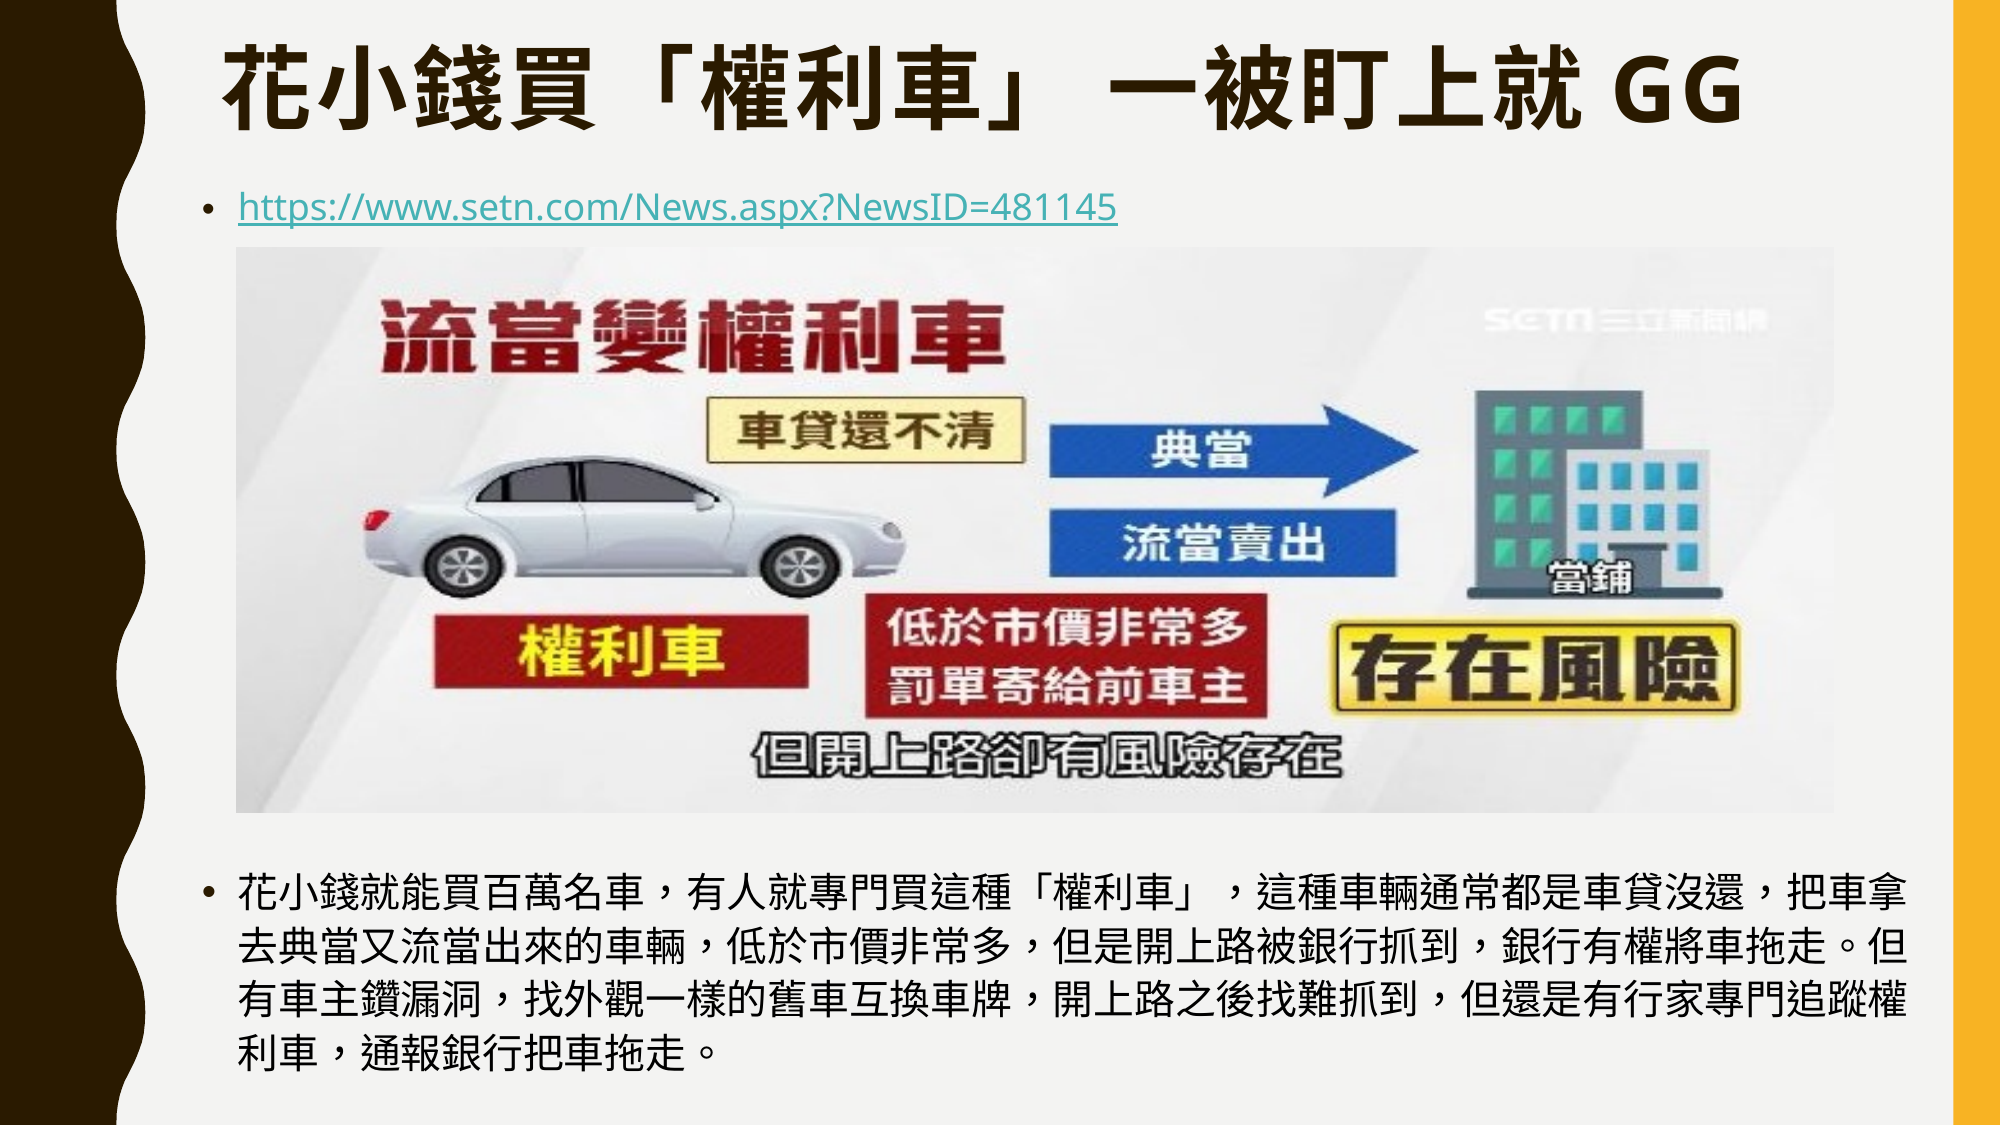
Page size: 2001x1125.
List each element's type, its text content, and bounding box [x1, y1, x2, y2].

title 花小錢買「權利車」 一被盯上就GG [205, 36, 1875, 170]
list https://www.setn.com/News.aspx?NewsID=481145 花小錢就能買百萬名車，有人就專門買這種「權利車」，這種車輛通常都是車貸沒還，把車拿去典當又流當出來的車輛，低於市價非常多，但是開上路被銀行抓到，銀行有權將車拖走。但有車主鑽漏洞，找外觀一樣的舊車互換車牌，開上路之後找難抓到，但還是有行家專門追蹤權利車，通報銀行把車拖走。 [186, 170, 1947, 1089]
picture [236, 247, 1834, 813]
